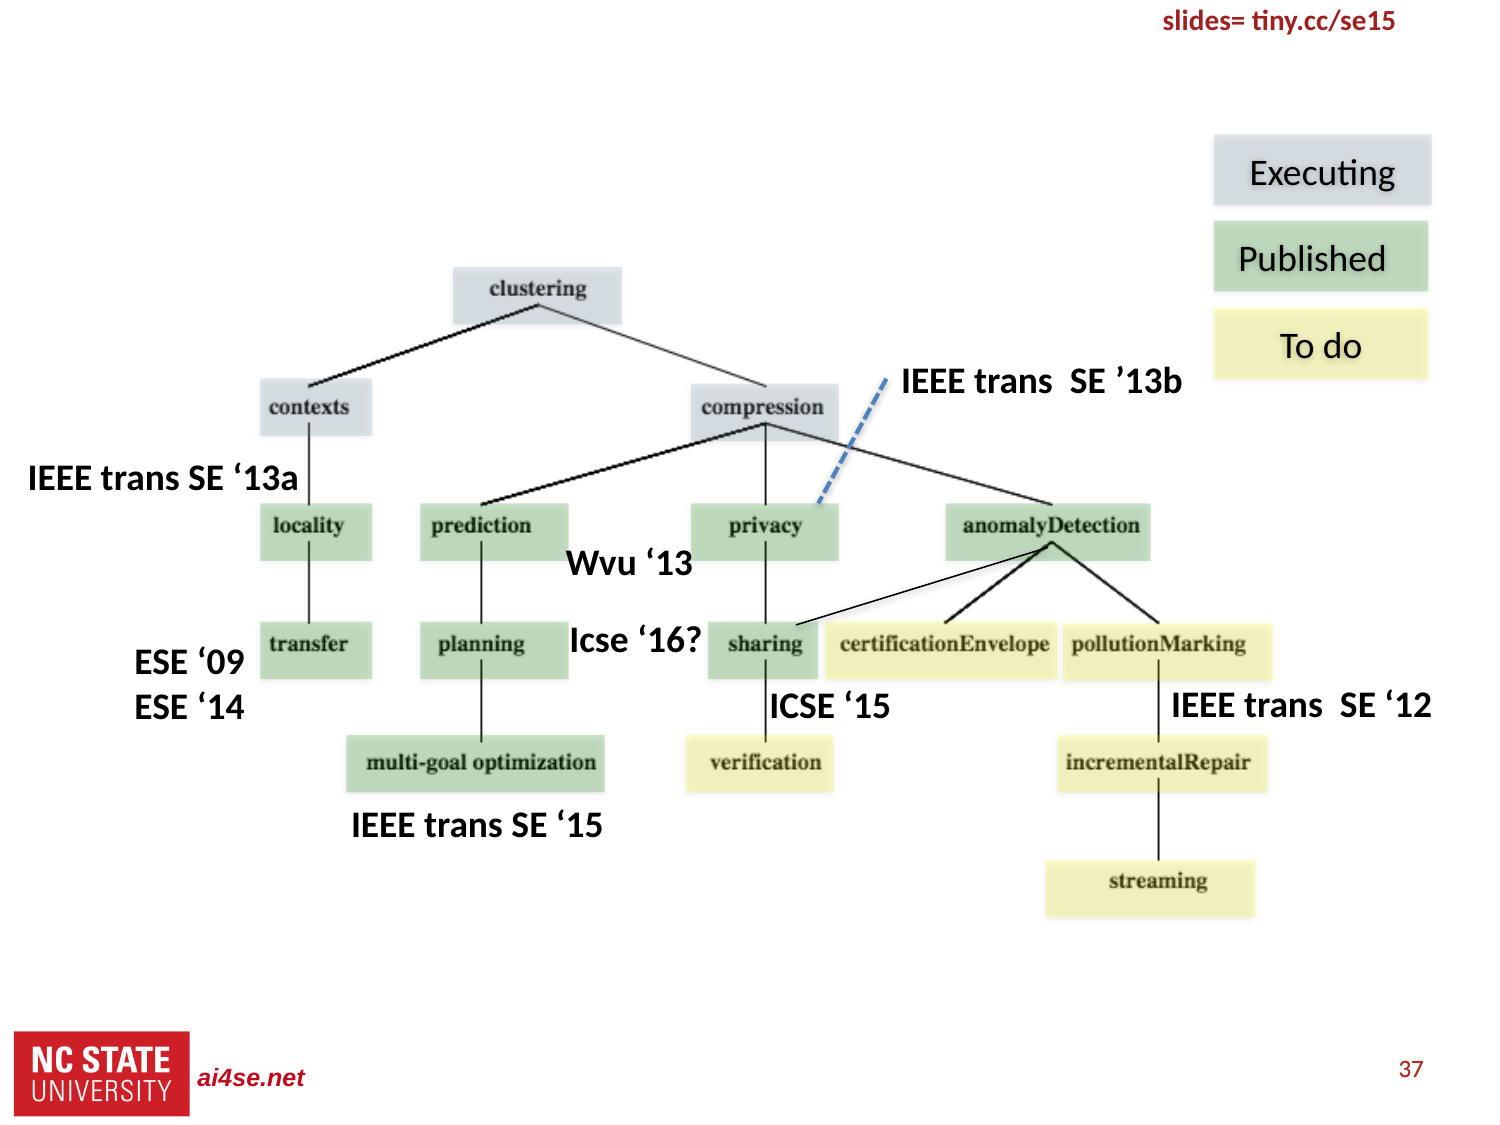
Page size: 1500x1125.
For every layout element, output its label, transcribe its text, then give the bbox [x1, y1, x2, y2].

picture [242, 252, 1277, 912]
text_box IEEE trans SE ‘12 [1282, 672, 1495, 733]
text_box ESE ‘09 ESE ‘14 [119, 629, 237, 735]
text_box To do [1282, 307, 1429, 380]
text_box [260, 266, 1274, 918]
picture [13, 1030, 191, 1118]
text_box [818, 378, 887, 504]
text_box IEEE trans SE ‘13a [12, 445, 237, 506]
text_box Executing [1213, 134, 1432, 206]
text_box Published [1213, 220, 1429, 292]
